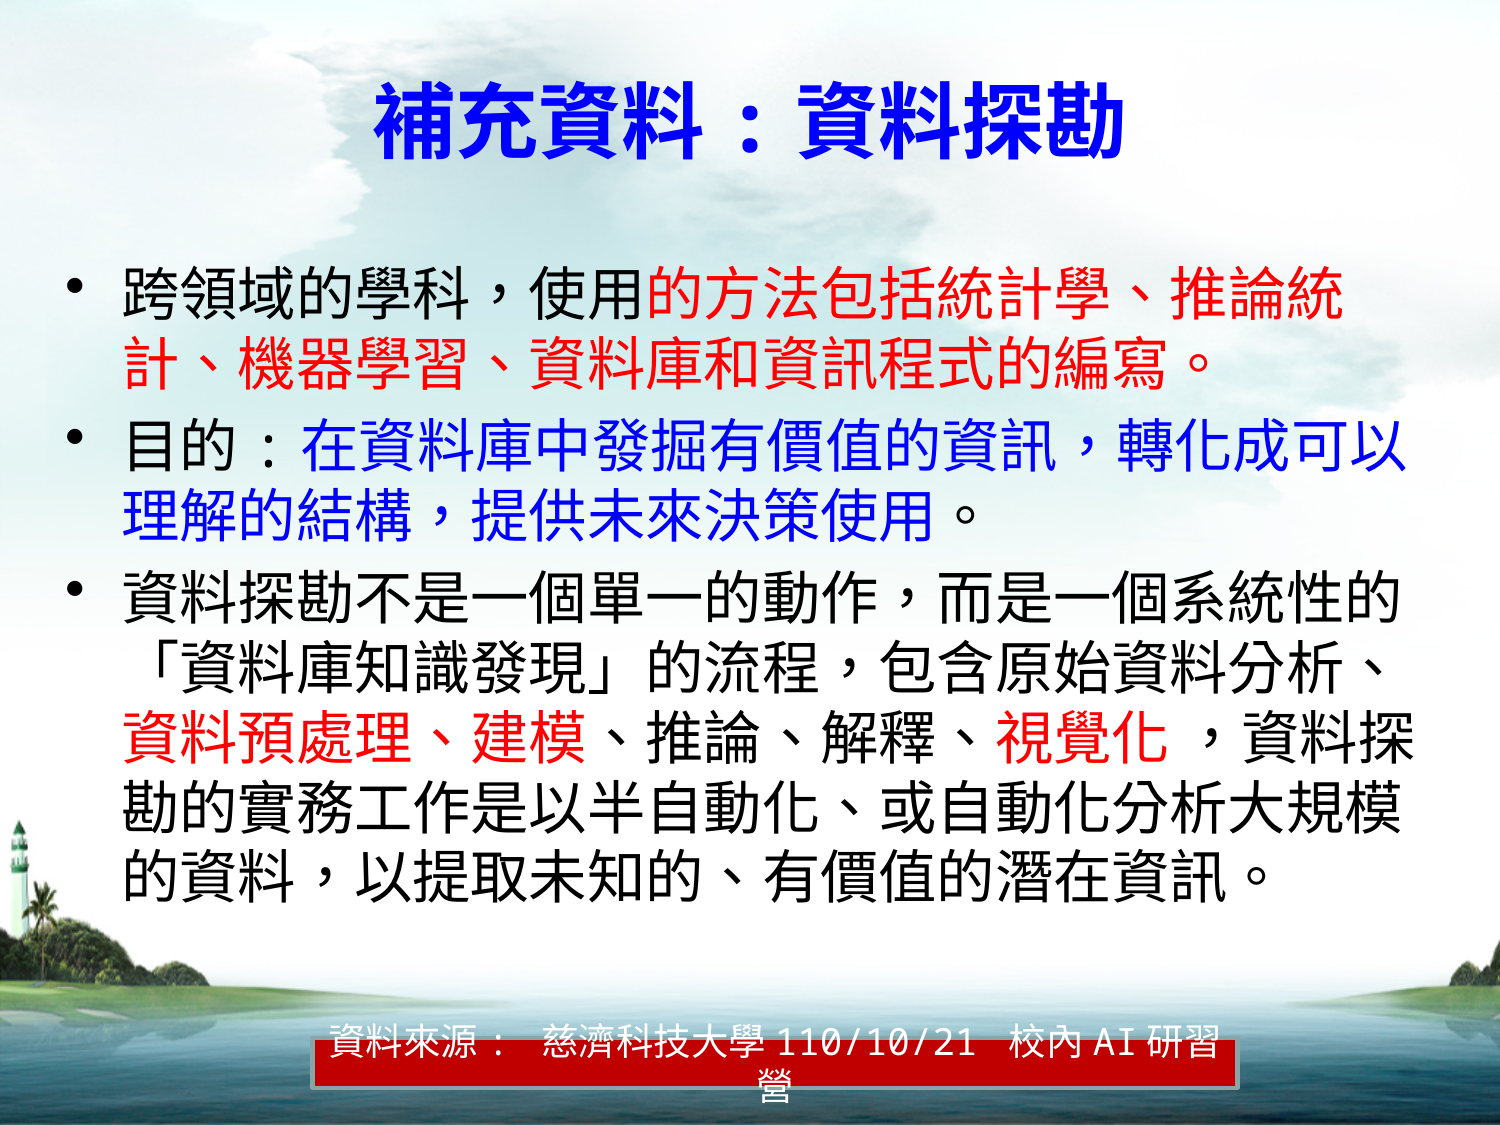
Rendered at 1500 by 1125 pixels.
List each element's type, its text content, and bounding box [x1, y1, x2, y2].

text_box 資料來源: 慈濟科技大學110/10/21 校內AI研習營 [310, 1036, 1240, 1090]
picture [0, 0, 1500, 1125]
list 跨領域的學科，使用的方法包括統計學、推論統計、機器學習、資料庫和資訊程式的編寫。 目的:在資料庫中發掘有價值的資訊，轉化成可以理解的結構，提供未來決策使用。 資料探勘不是一個單一的動作，而是一個系統性的「資料庫知識發現」的流程，包含原始資料分析、資料預處理、建模、推論、解釋、視覺化 ，資料探勘的實務工作是以半自動化、或自動化分析大規模的資料，以提取未知的、有價值的潛在資訊。 [50, 249, 1463, 963]
title 補充資料:資料探勘 [125, 12, 1375, 225]
